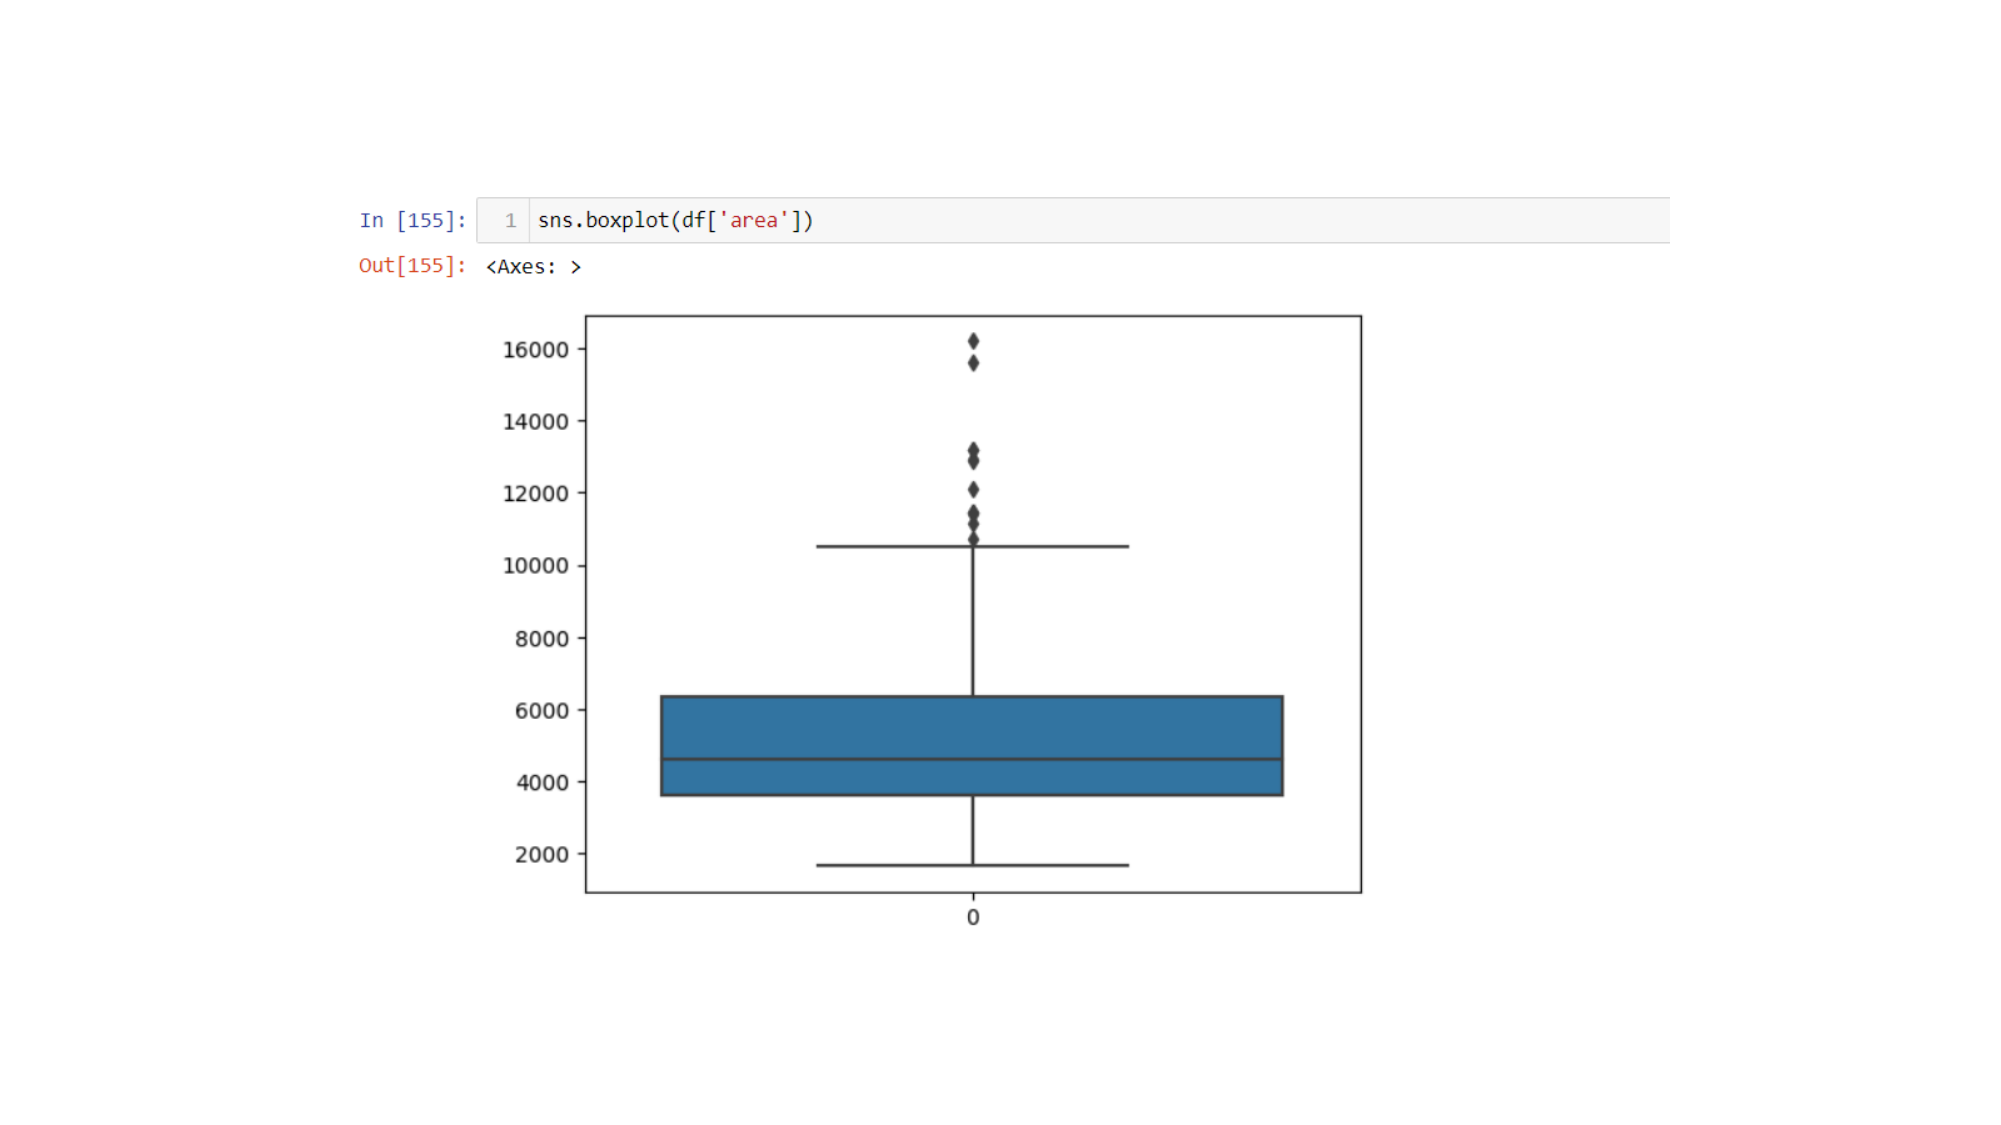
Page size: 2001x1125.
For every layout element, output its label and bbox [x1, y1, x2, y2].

picture [330, 171, 1670, 954]
